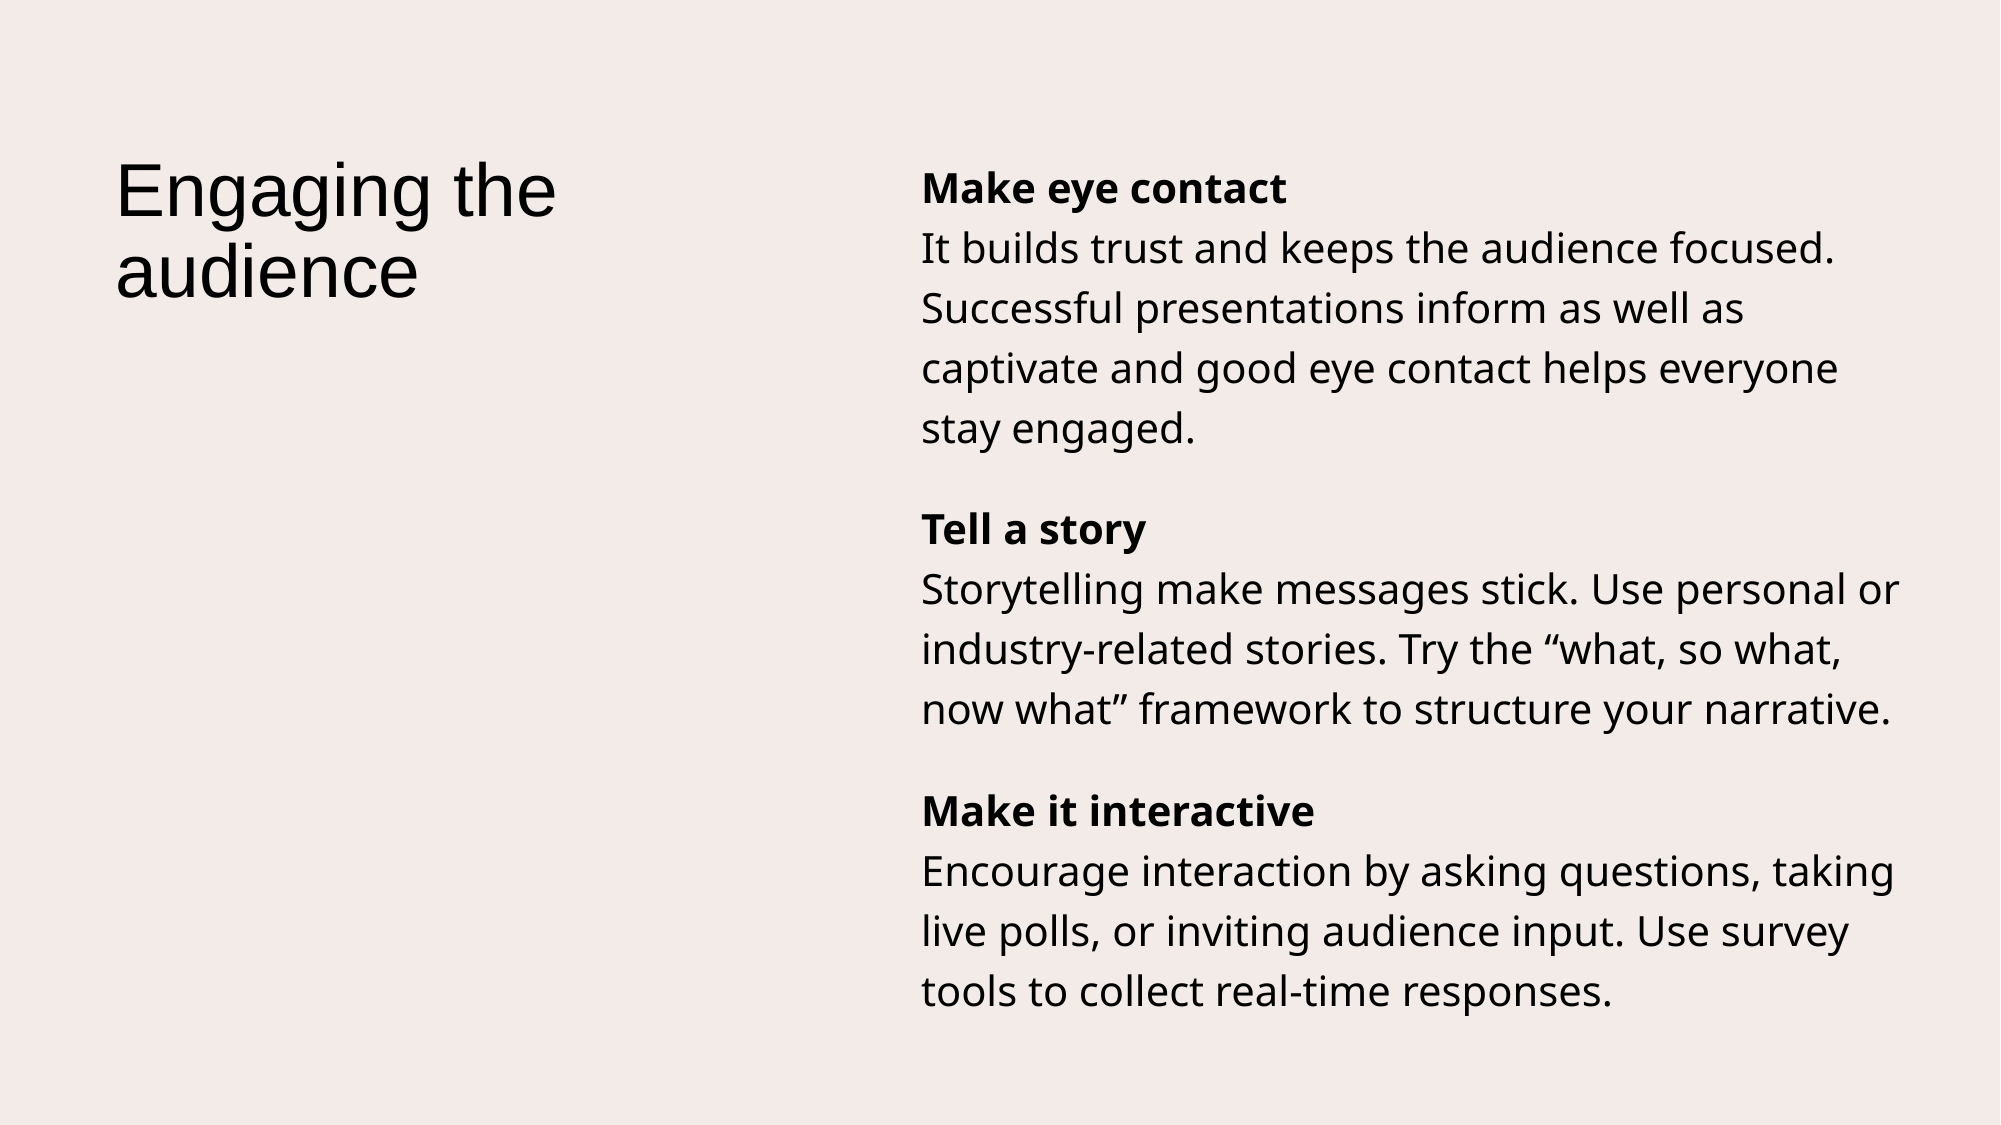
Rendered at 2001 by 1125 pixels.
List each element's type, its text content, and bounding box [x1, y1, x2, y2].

list Make eye contact It builds trust and keeps the audience focused. Successful presentations inform as well as captivate and good eye contact helps everyone stay engaged. Tell a story Storytelling make messages stick. Use personal or industry-related stories. Try the “what, so what, now what” framework to structure your narrative. Make it interactive Encourage interaction by asking questions, taking live polls, or inviting audience input. Use survey tools to collect real-time responses. [905, 143, 1917, 1029]
title Engaging the audience [100, 143, 781, 955]
